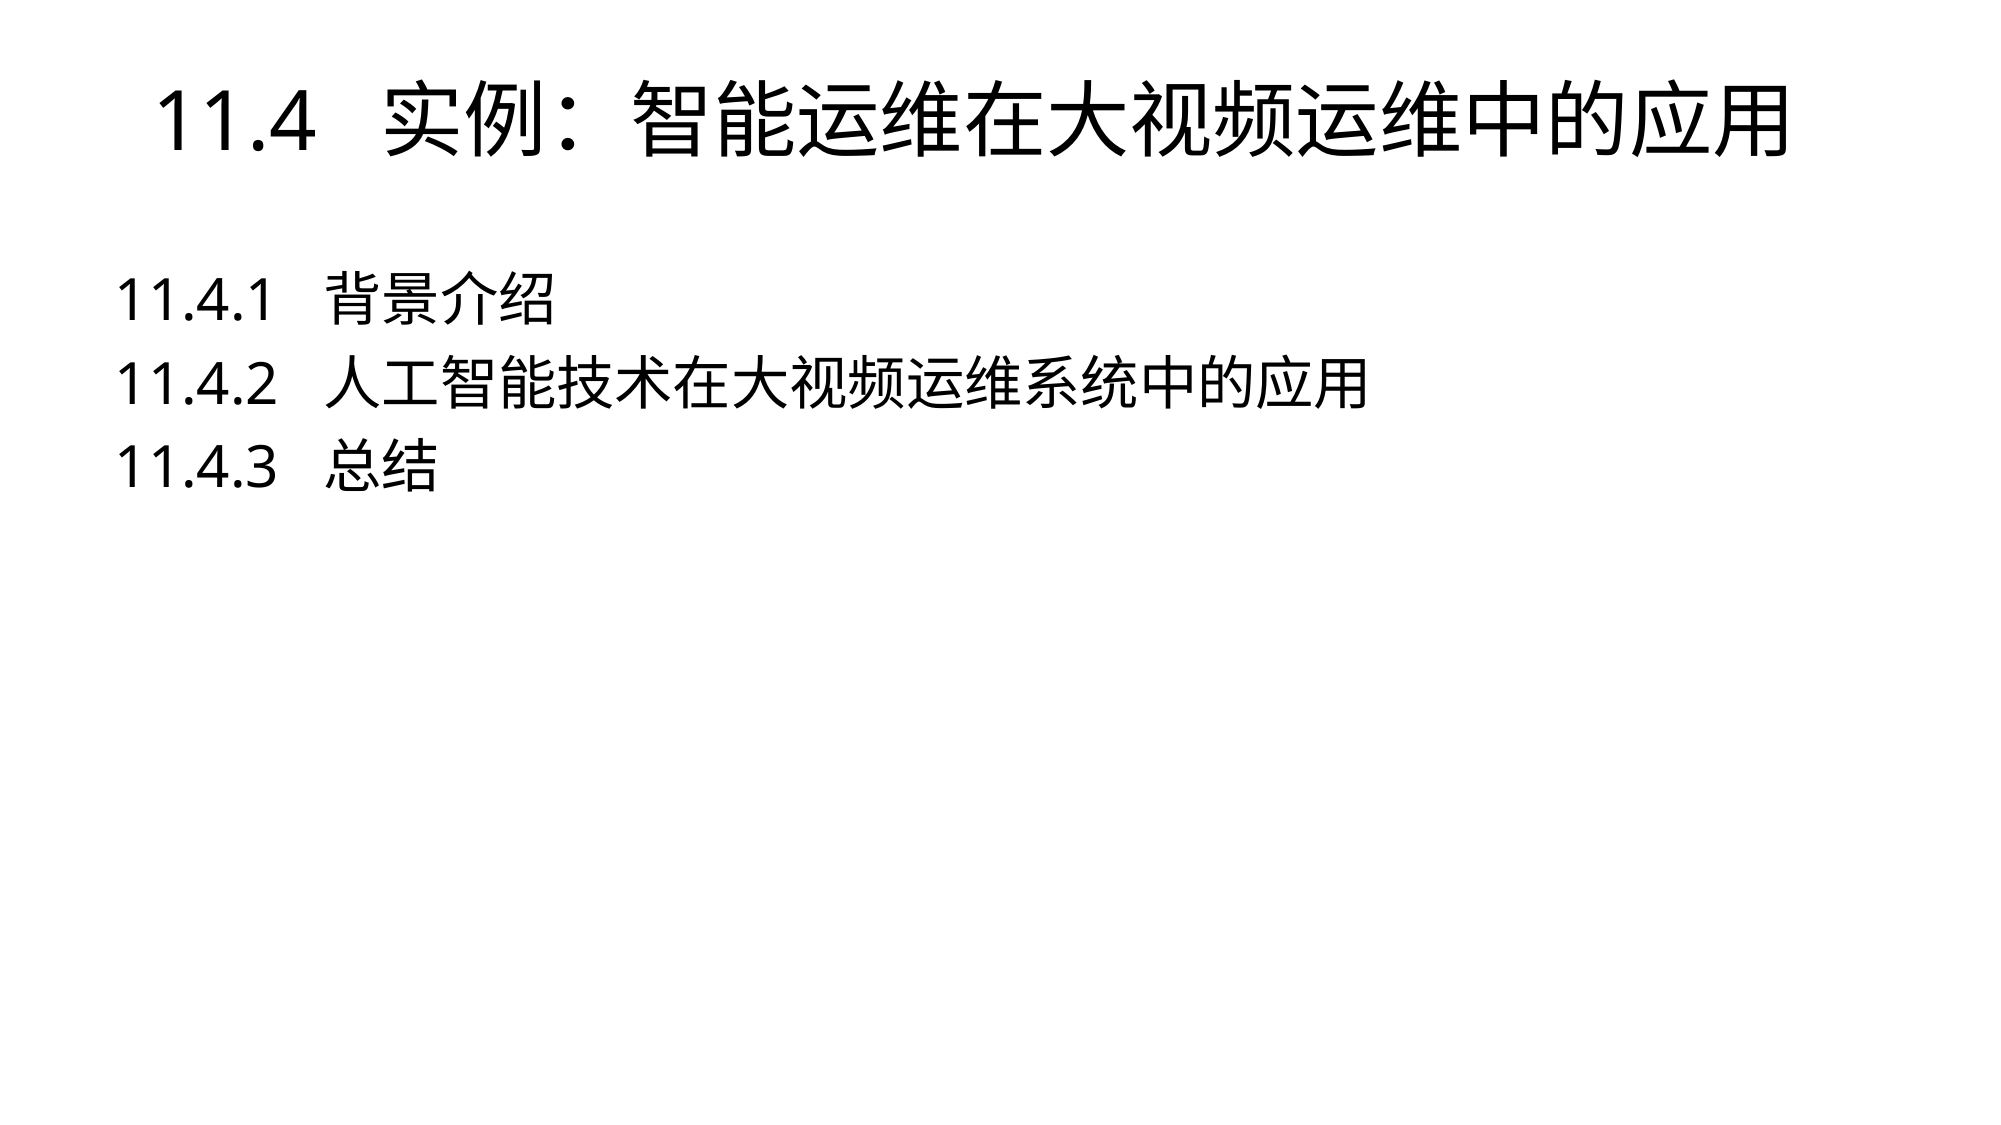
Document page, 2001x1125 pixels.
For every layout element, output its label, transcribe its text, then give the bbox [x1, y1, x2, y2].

list 11.4.1 背景介绍 11.4.2 人工智能技术在大视频运维系统中的应用 11.4.3 总结 [99, 262, 1900, 1005]
title 11.4 实例：智能运维在大视频运维中的应用 [137, 59, 1863, 262]
